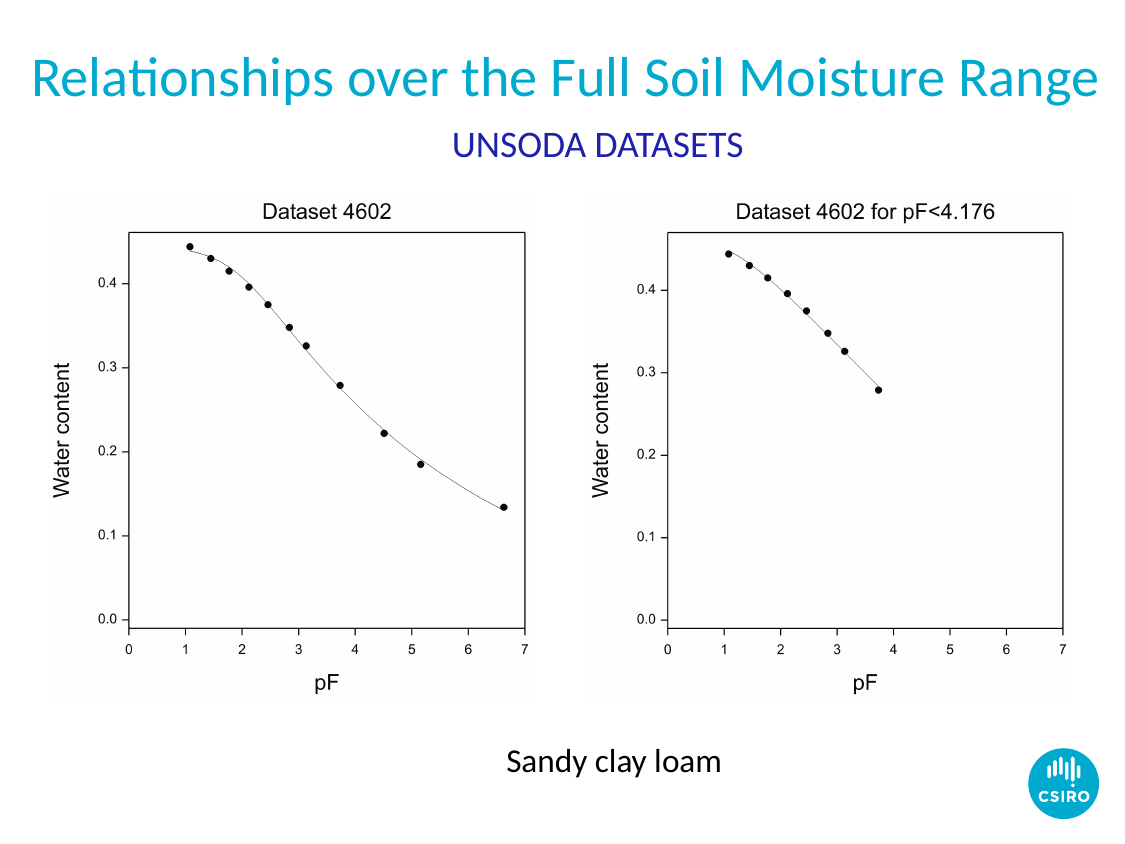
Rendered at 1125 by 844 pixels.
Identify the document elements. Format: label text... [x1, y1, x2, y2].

text_box Sandy clay loam [491, 731, 740, 786]
picture [585, 197, 1073, 700]
title Relationships over the Full Soil Moisture Range [30, 39, 1106, 145]
picture [47, 197, 534, 700]
text_box UNSODA DATASETS [160, 112, 1035, 172]
